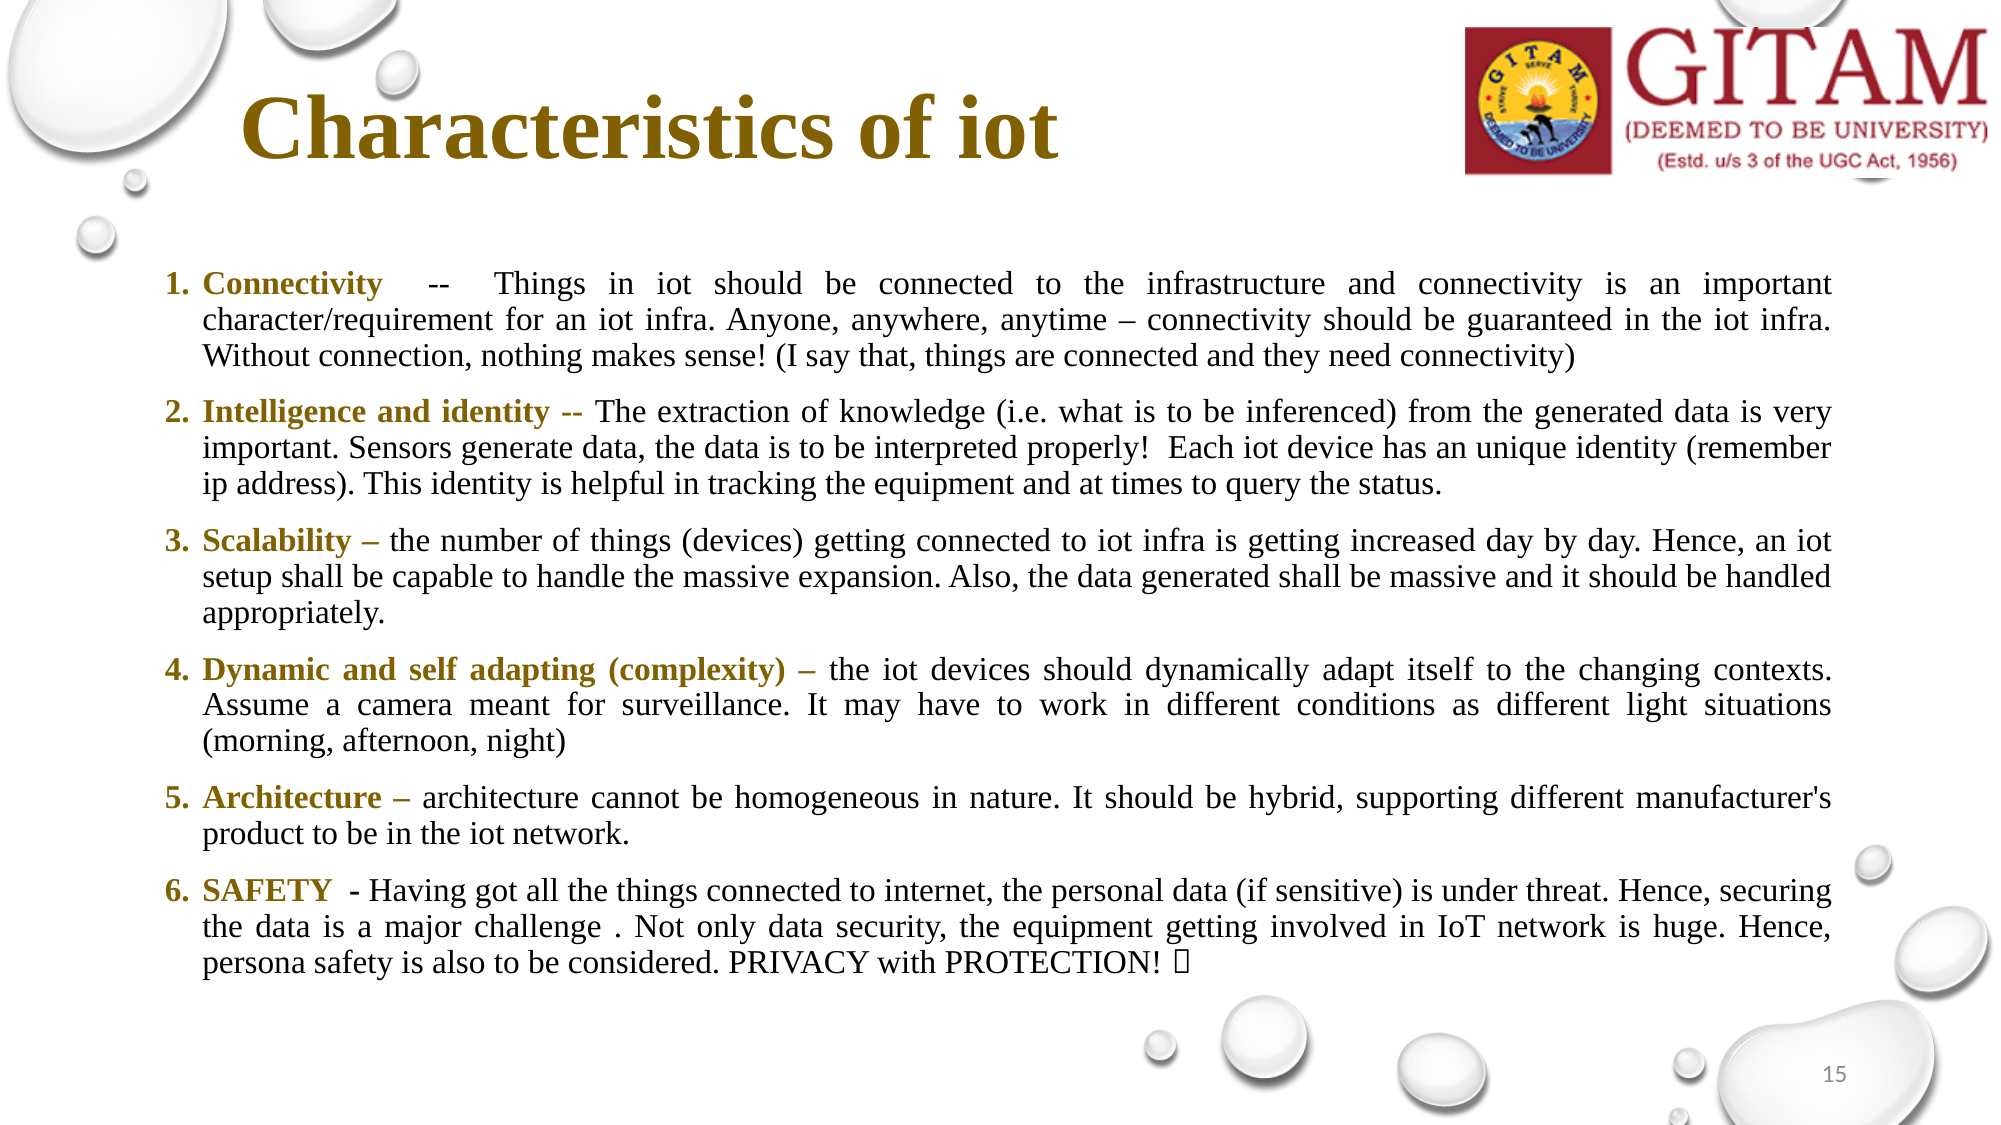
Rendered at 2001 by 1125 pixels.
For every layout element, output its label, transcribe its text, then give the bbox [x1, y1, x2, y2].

slide_number 15 [1412, 1042, 1863, 1103]
list Connectivity -- Things in iot should be connected to the infrastructure and connectivity is an important character/requirement for an iot infra. Anyone, anywhere, anytime – connectivity should be guaranteed in the iot infra. Without connection, nothing makes sense! (I say that, things are connected and they need connectivity) Intelligence and identity -- The extraction of knowledge (i.e. what is to be inferenced) from the generated data is very important. Sensors generate data, the data is to be interpreted properly! Each iot device has an unique identity (remember ip address). This identity is helpful in tracking the equipment and at times to query the status. Scalability – the number of things (devices) getting connected to iot infra is getting increased day by day. Hence, an iot setup shall be capable to handle the massive expansion. Also, the data generated shall be massive and it should be handled appropriately. Dynamic and self adapting (complexity) – the iot devices should dynamically adapt itself to the changing contexts. Assume a camera meant for surveillance. It may have to work in different conditions as different light situations (morning, afternoon, night) Architecture – architecture cannot be homogeneous in nature. It should be hybrid, supporting different manufacturer's product to be in the iot network. SAFETY - Having got all the things connected to internet, the personal data (if sensitive) is under threat. Hence, securing the data is a major challenge . Not only data security, the equipment getting involved in IoT network is huge. Hence, persona safety is also to be considered. PRIVACY with PROTECTION!  [149, 258, 1850, 820]
picture [0, 0, 2000, 1125]
title Characteristics of iot [224, 0, 1776, 258]
